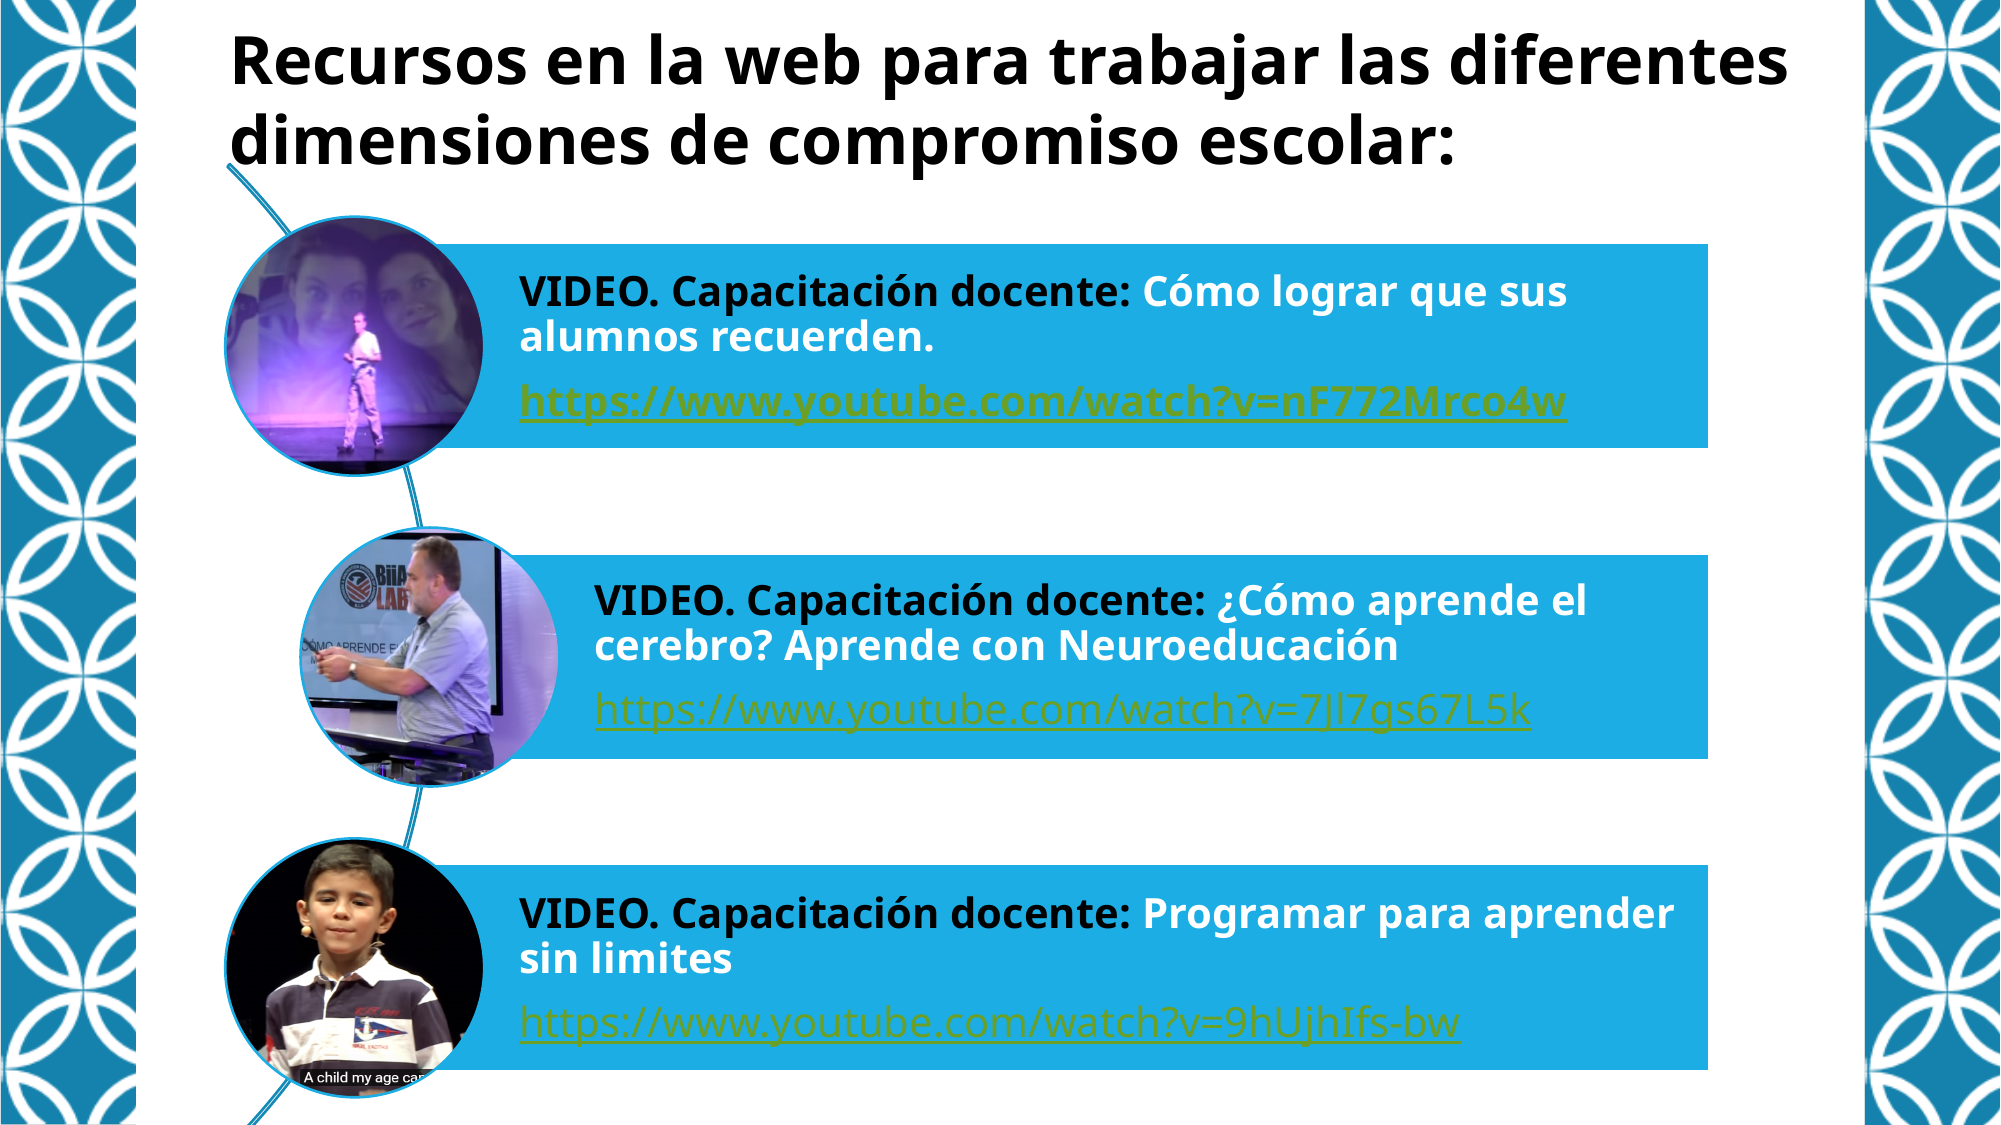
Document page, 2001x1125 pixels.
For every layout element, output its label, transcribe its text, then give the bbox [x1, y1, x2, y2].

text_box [210, 138, 1724, 1125]
picture [1863, 0, 2000, 1125]
picture [0, 0, 137, 1125]
text_box Recursos en la web para trabajar las diferentes dimensiones de compromiso escolar: [214, 10, 1856, 186]
